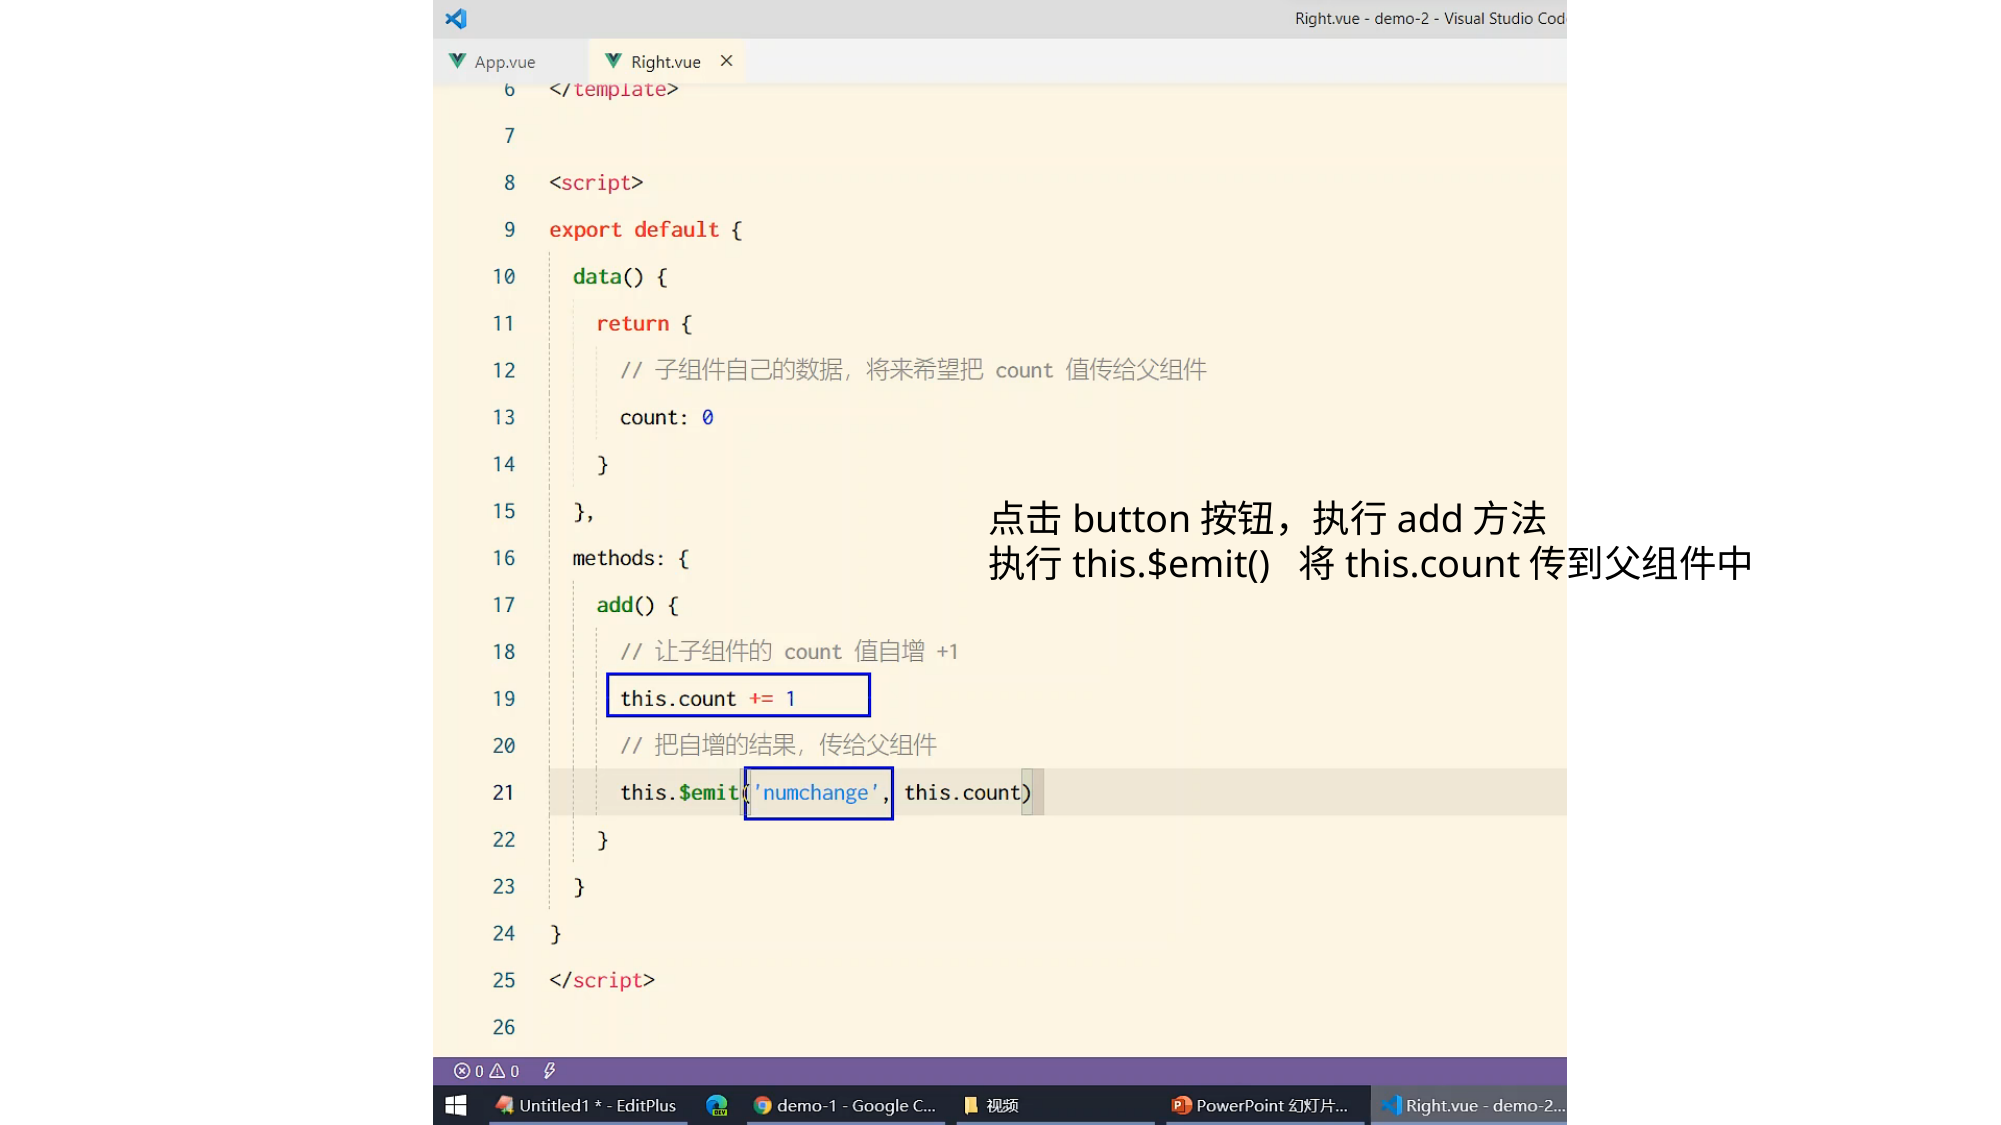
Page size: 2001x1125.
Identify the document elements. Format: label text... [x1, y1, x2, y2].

picture [433, 0, 1567, 1125]
text_box 点击button按钮，执行add方法 执行this.$emit() 将this.count传到父组件中 [1567, 487, 1816, 593]
